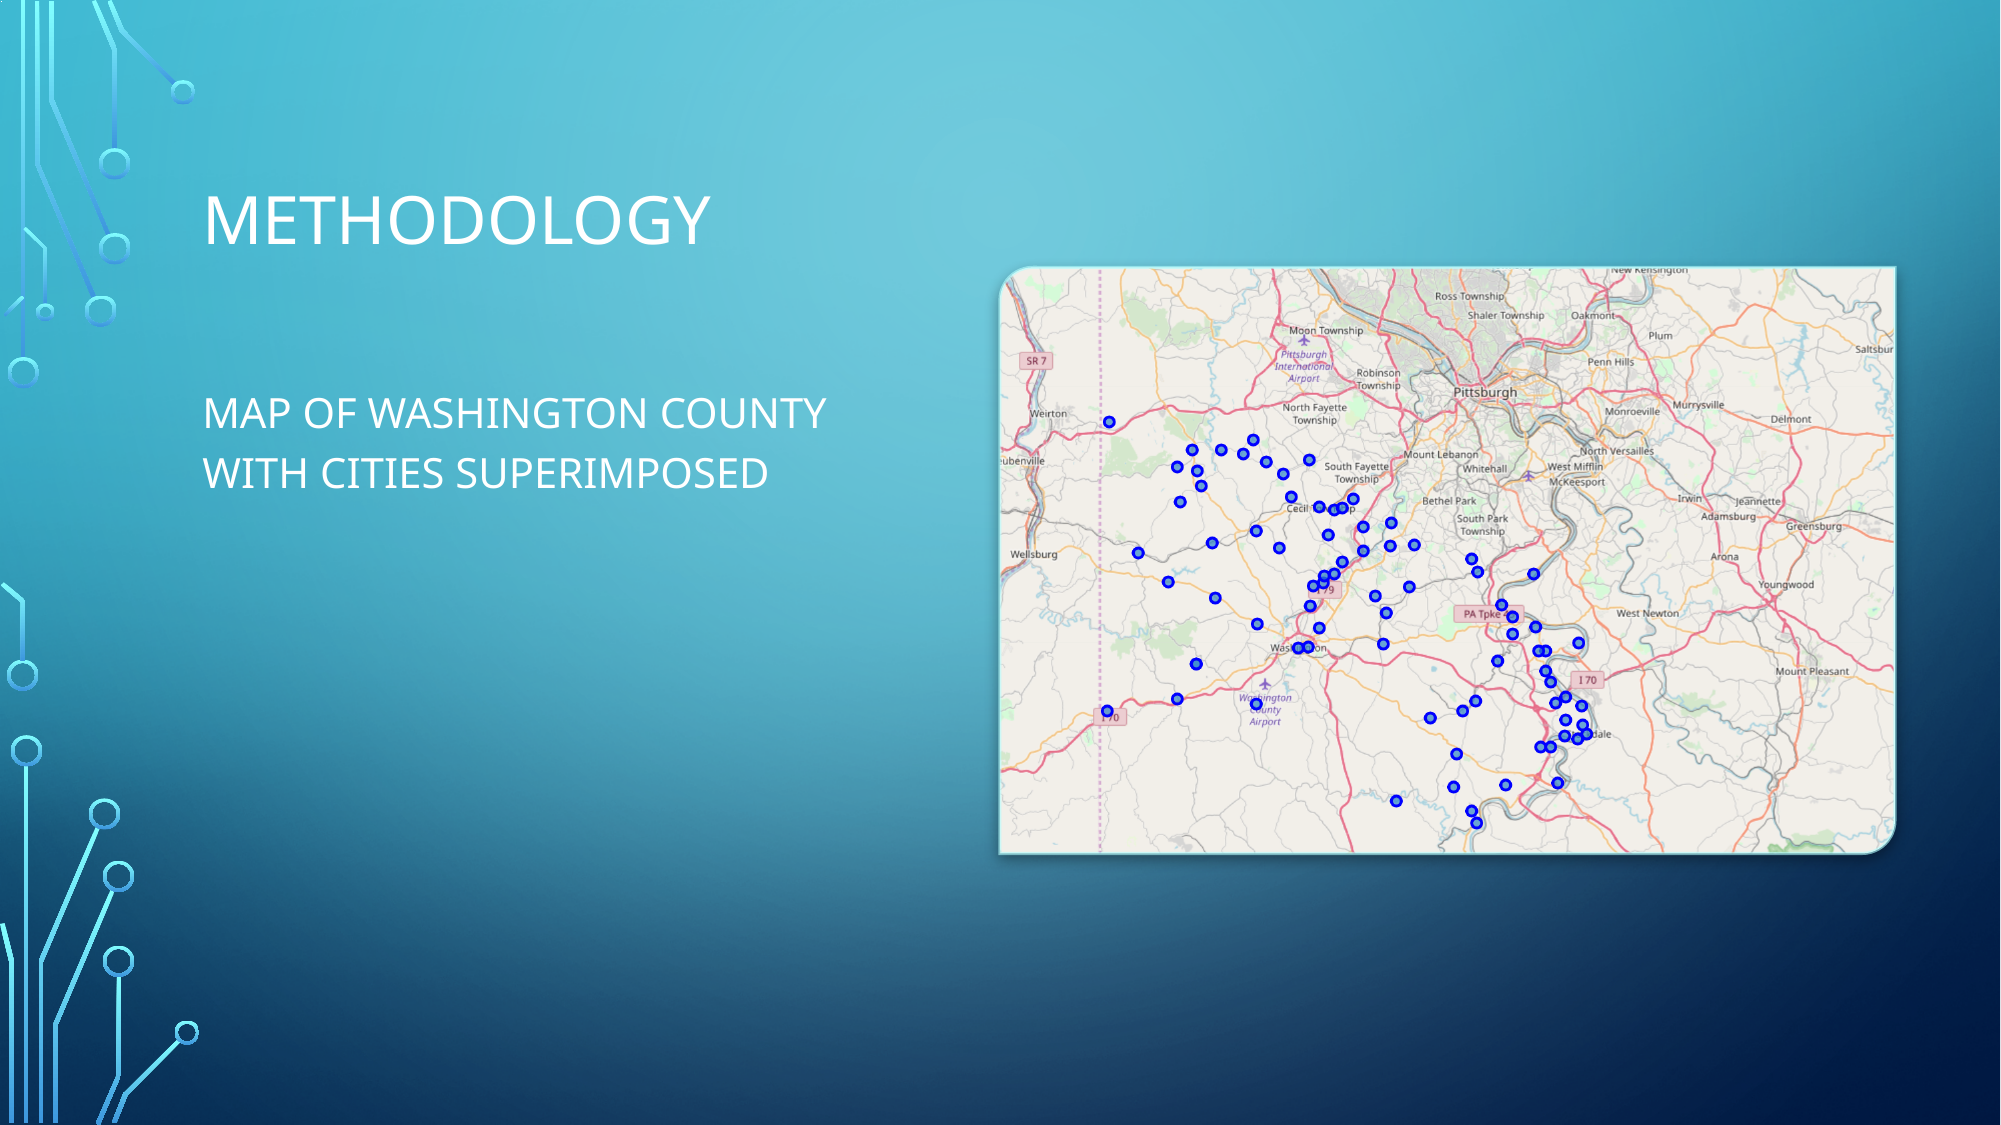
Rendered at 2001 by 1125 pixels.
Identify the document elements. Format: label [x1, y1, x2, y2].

text_box [0, 0, 201, 1125]
picture [201, 0, 2000, 1125]
